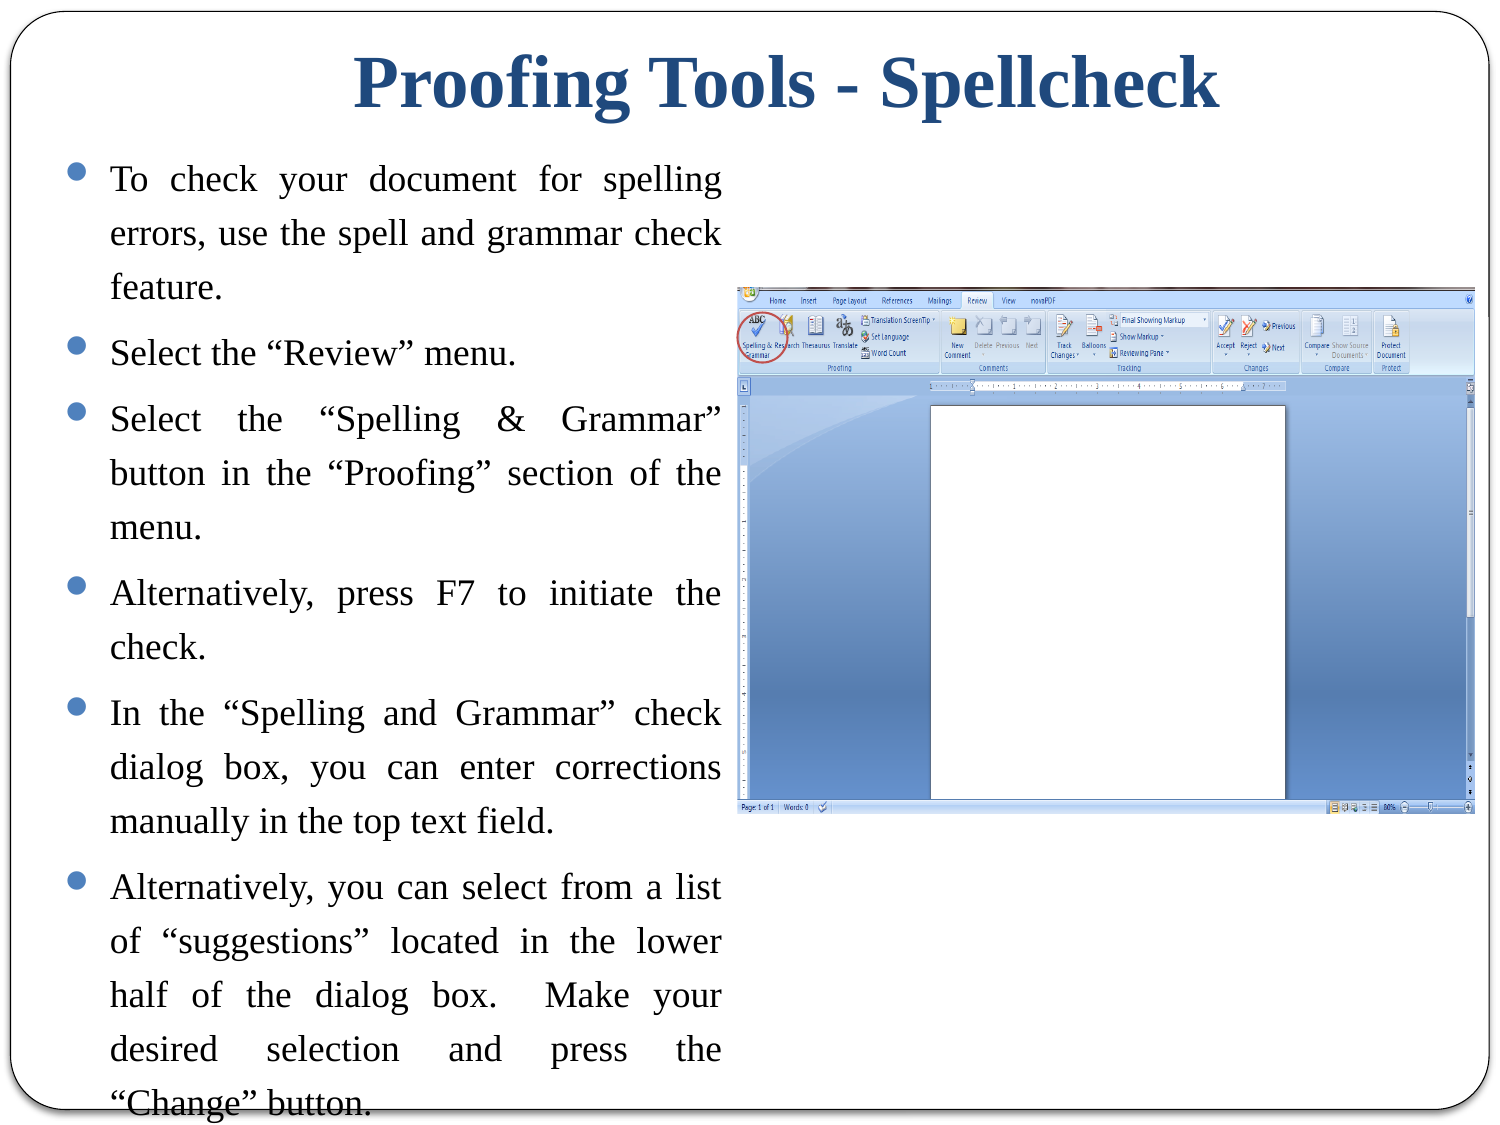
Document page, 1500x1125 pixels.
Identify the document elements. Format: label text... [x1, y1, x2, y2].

picture [737, 287, 1476, 814]
list To check your document for spelling errors, use the spell and grammar check feature. Select the “Review” menu. Select the “Spelling & Grammar” button in the “Proofing” section of the menu. Alternatively, press F7 to initiate the check. In the “Spelling and Grammar” check dialog box, you can enter corrections manually in the top text field. Alternatively, you can select from a list of “suggestions” located in the lower half of the dialog box. Make your desired selection and press the “Change” button. [50, 137, 738, 1075]
title Proofing Tools - Spellcheck [150, 0, 1425, 138]
